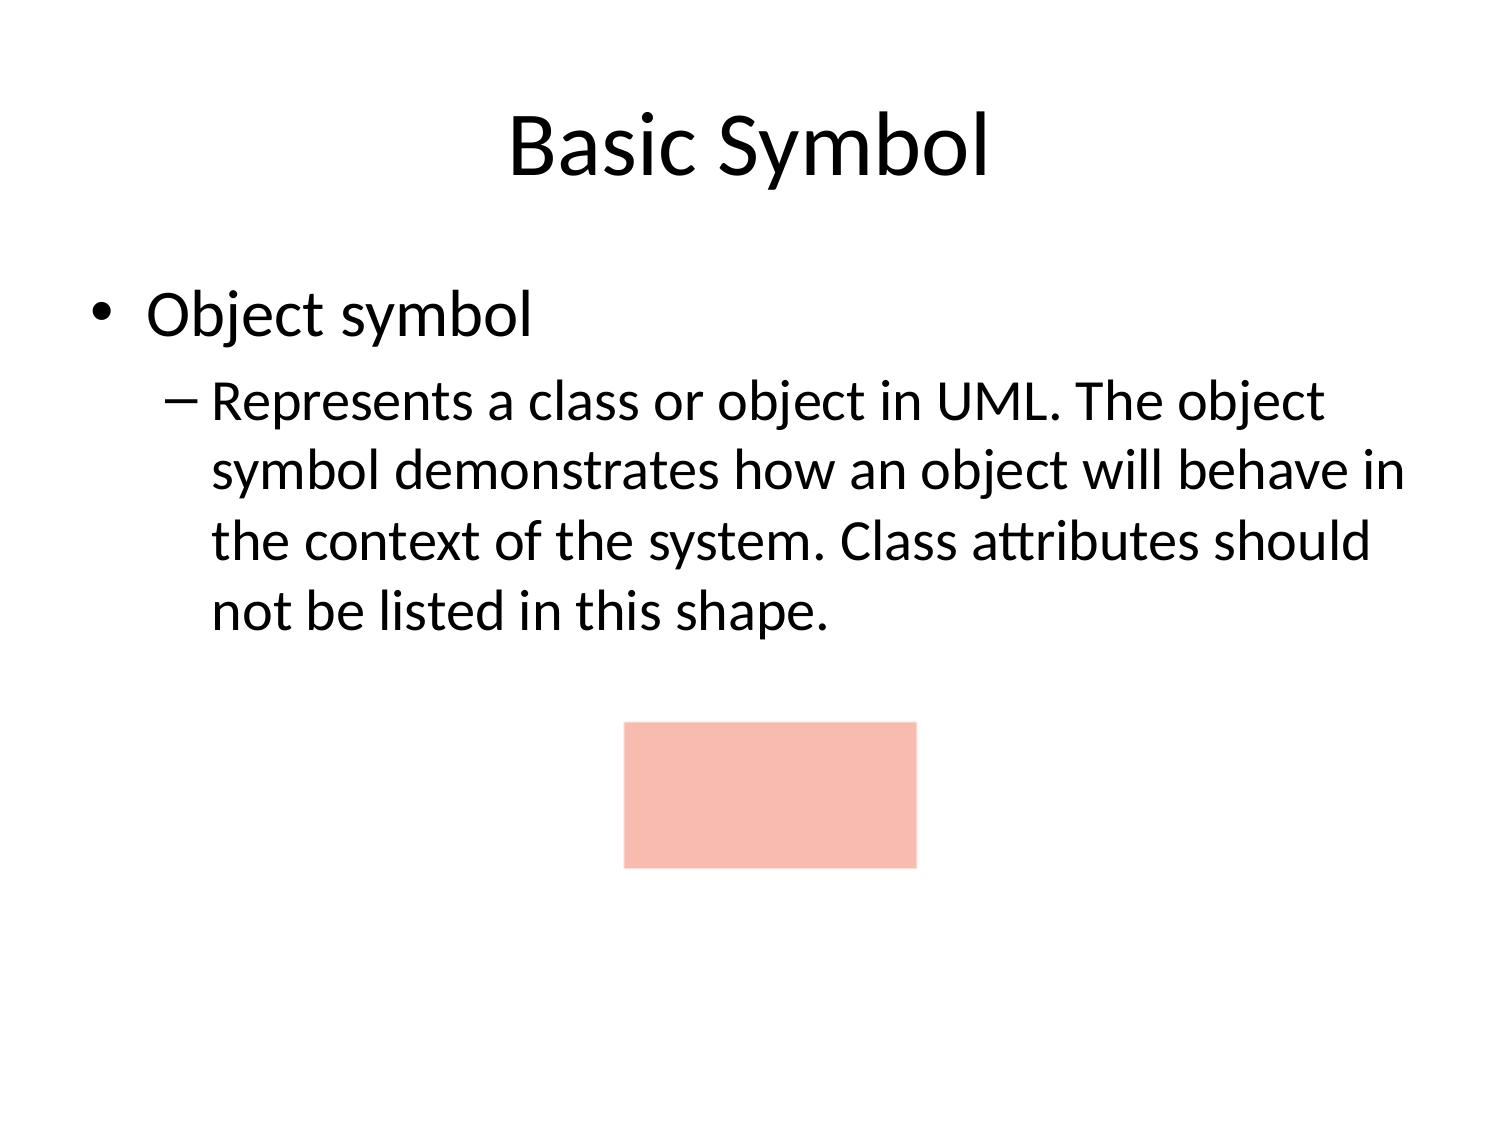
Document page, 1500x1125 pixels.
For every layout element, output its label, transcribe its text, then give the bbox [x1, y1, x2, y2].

title Basic Symbol [75, 45, 1425, 233]
list Object symbol Represents a class or object in UML. The object symbol demonstrates how an object will behave in the context of the system. Class attributes should not be listed in this shape. [75, 262, 1425, 1005]
picture [520, 662, 980, 913]
